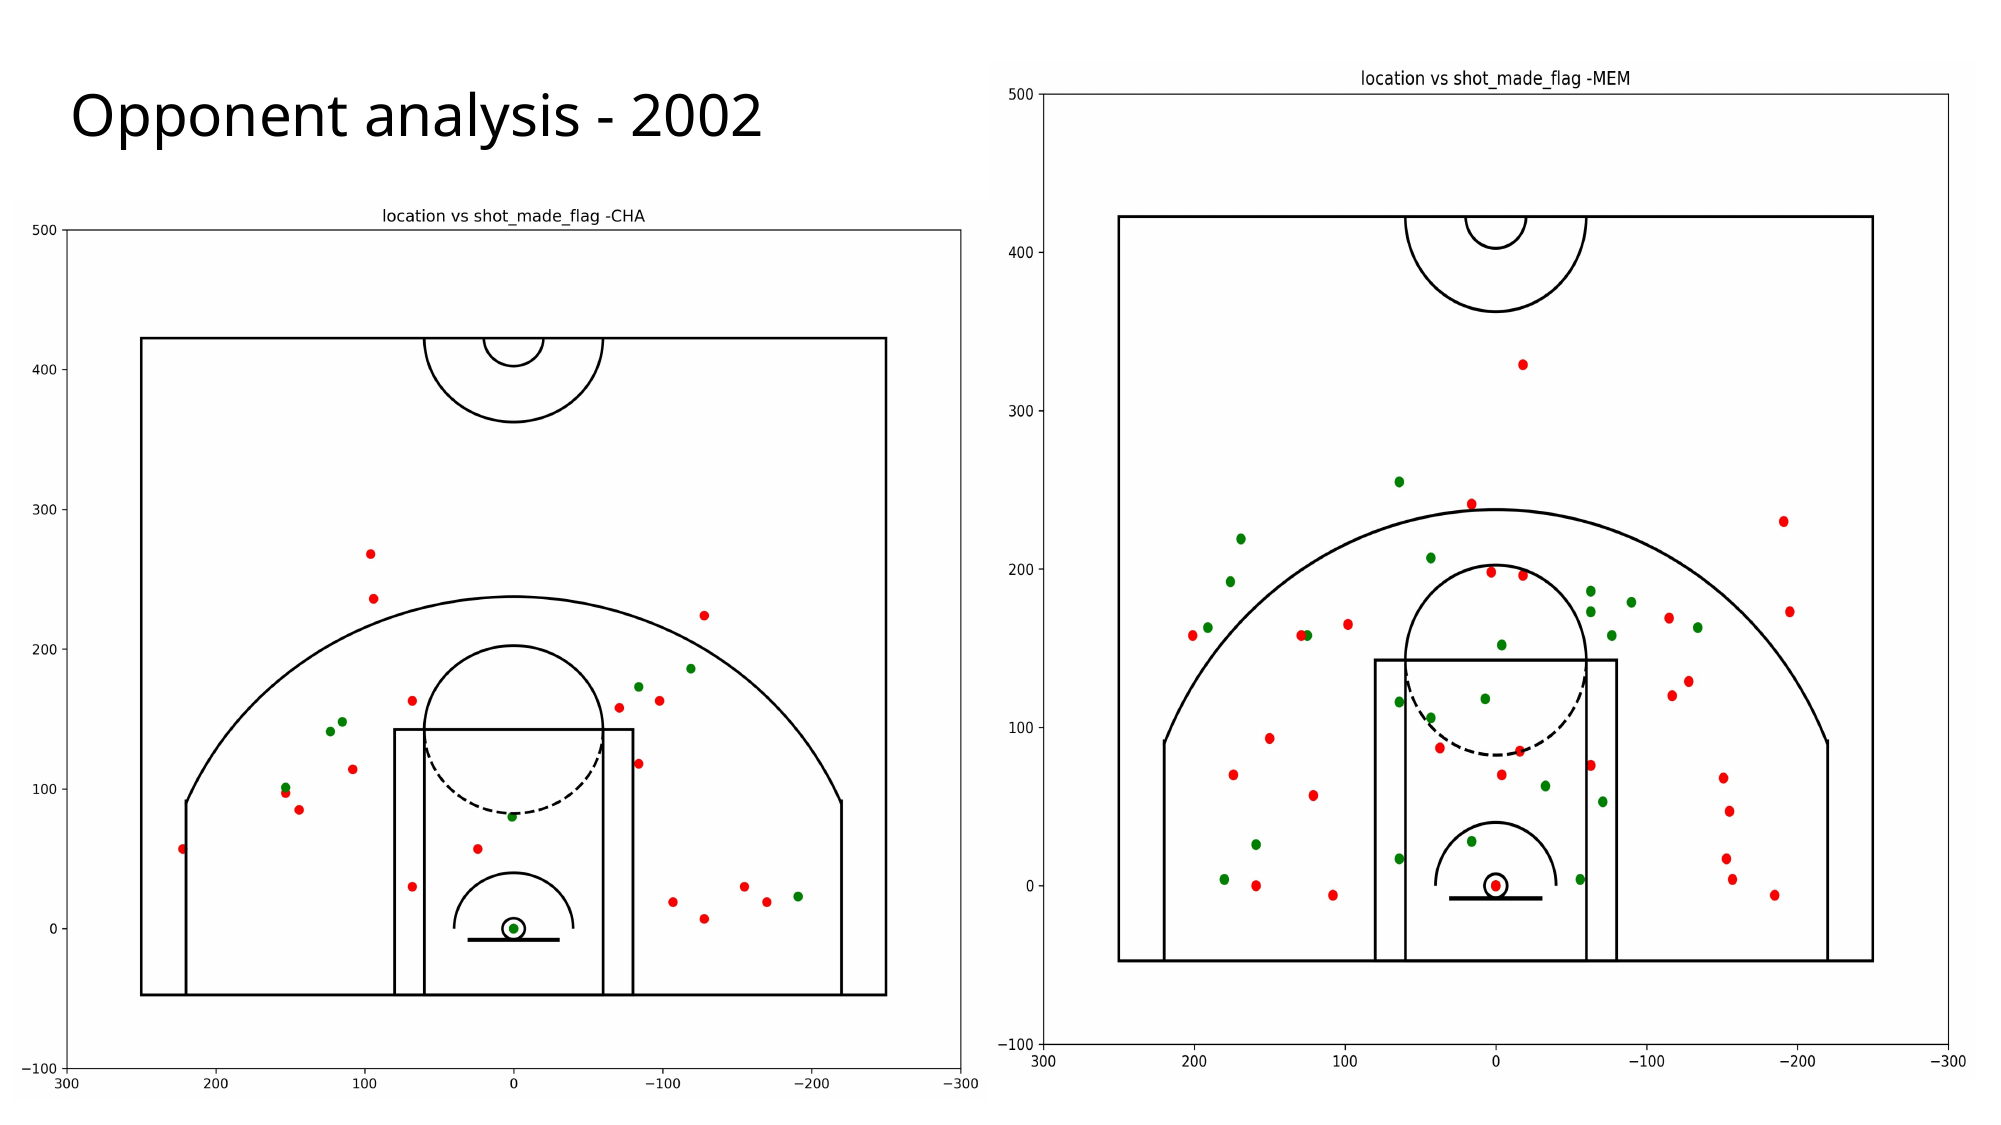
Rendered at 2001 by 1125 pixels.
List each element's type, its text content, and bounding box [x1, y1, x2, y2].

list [11, 199, 988, 1101]
picture [987, 59, 1976, 1081]
title Opponent analysis - 2002 [55, 35, 973, 199]
